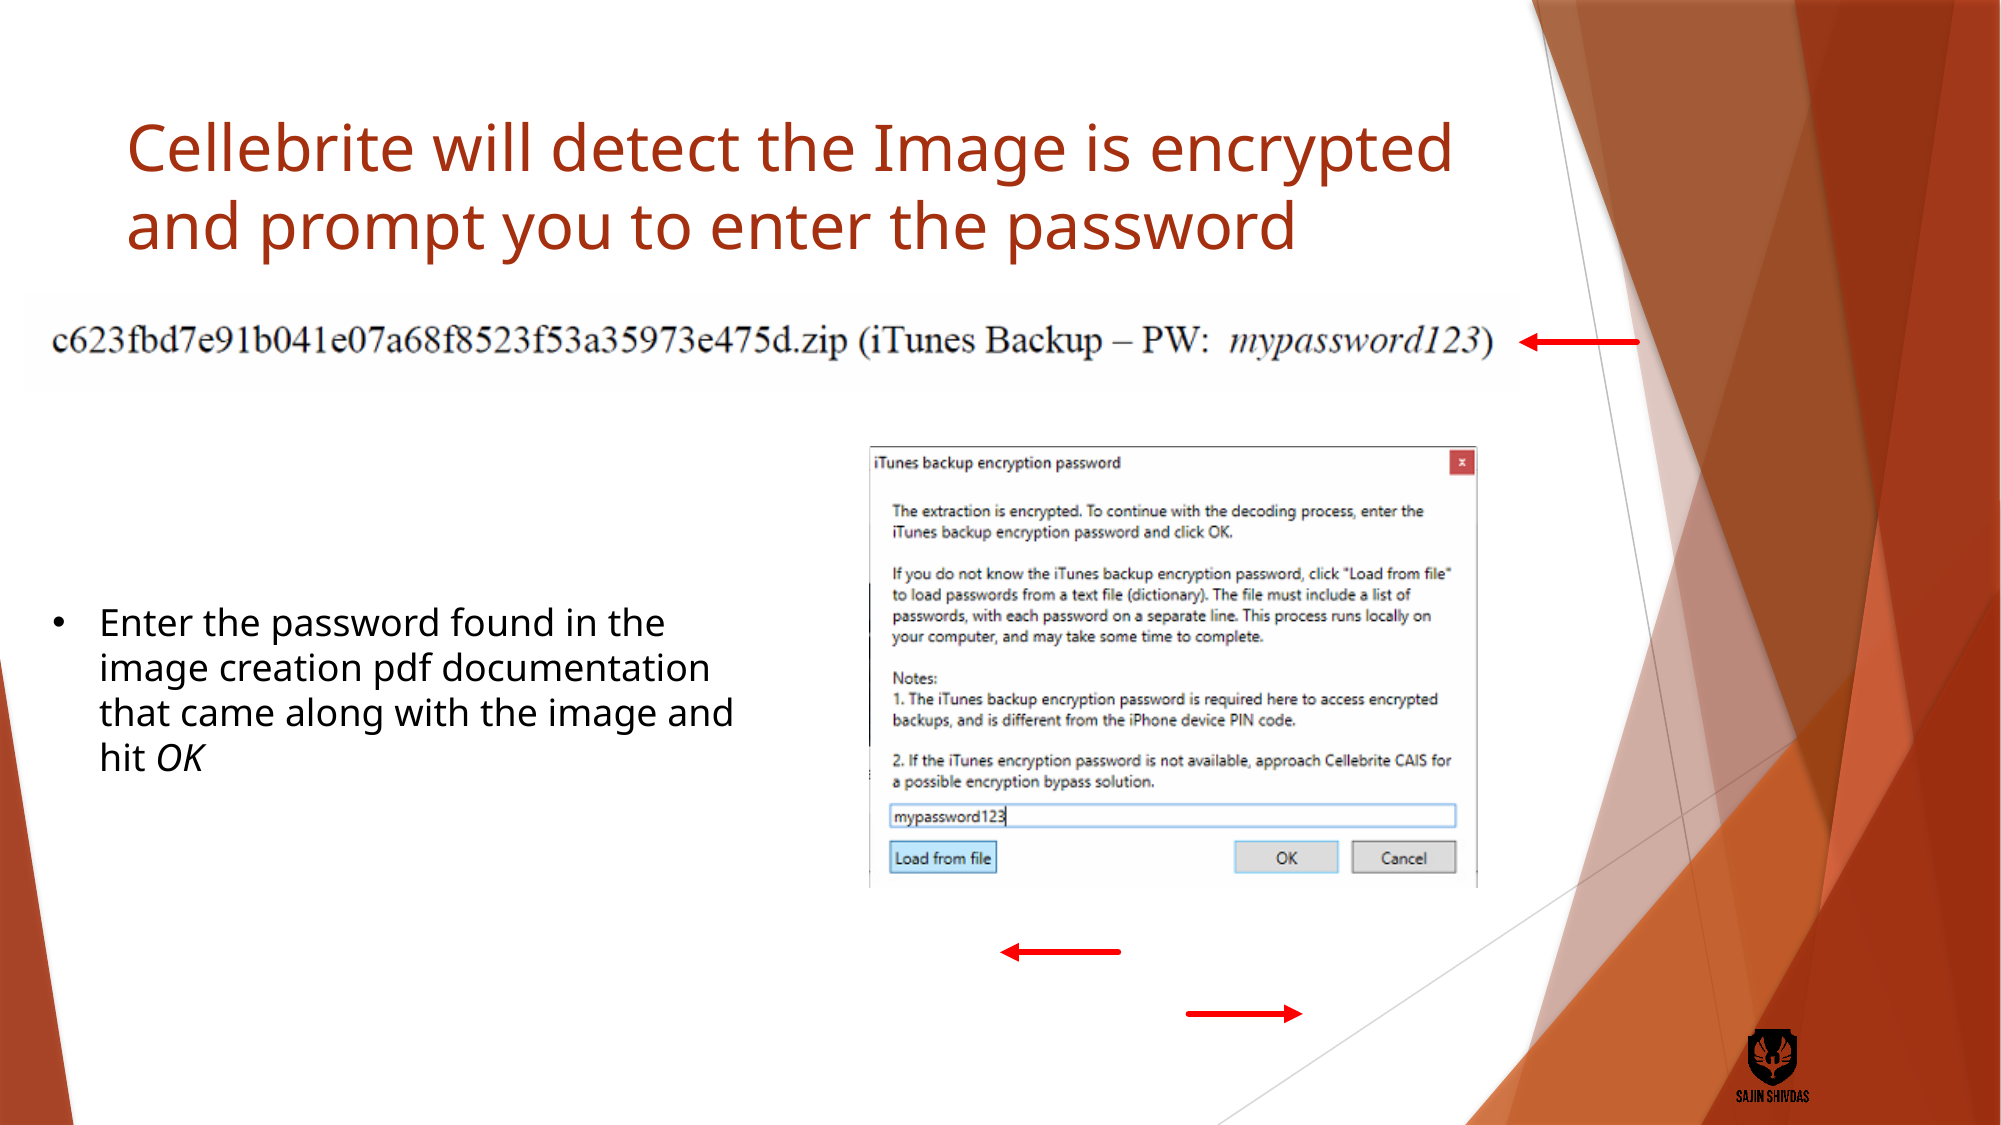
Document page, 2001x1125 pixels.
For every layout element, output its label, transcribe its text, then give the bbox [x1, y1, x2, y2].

title Cellebrite will detect the Image is encrypted and prompt you to enter the password [111, 99, 1522, 299]
picture [1728, 1021, 1819, 1112]
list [868, 446, 1478, 888]
picture [24, 293, 1520, 391]
text_box Enter the password found in the image creation pdf documentation that came along with the image and hit OK [37, 591, 799, 786]
